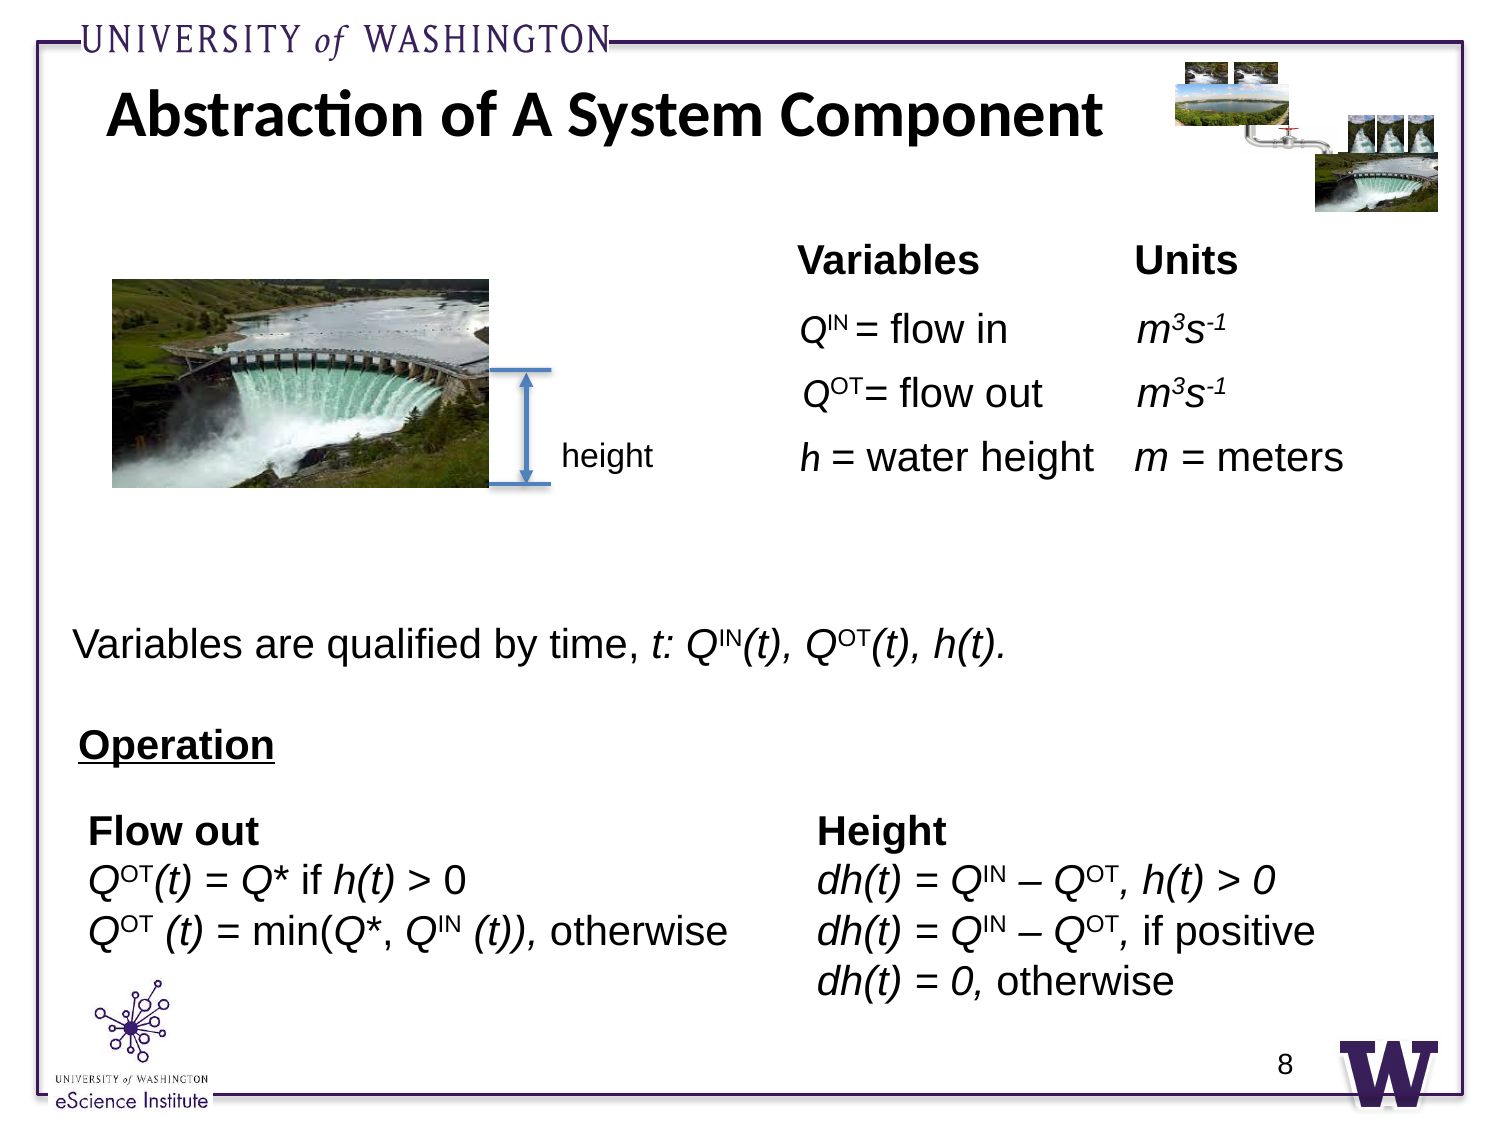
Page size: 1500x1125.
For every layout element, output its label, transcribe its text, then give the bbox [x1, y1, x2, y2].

text_box Operation [63, 710, 291, 776]
text_box Flow out QOT(t) = Q* if h(t) > 0 QOT (t) = min(Q*, QIN (t)), otherwise [73, 795, 744, 961]
text_box QOT= flow out [787, 357, 1059, 421]
text_box QIN = flow in [784, 294, 1024, 359]
text_box h = water height [784, 421, 1110, 487]
text_box m = meters [1119, 421, 1360, 487]
picture [1350, 1041, 1438, 1093]
text_box m3s-1 [1122, 357, 1243, 423]
text_box height [546, 387, 669, 482]
picture [112, 278, 490, 488]
text_box m3s-1 [1122, 294, 1243, 357]
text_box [1174, 62, 1438, 213]
title Abstraction of A System Component [67, 62, 1145, 200]
picture [48, 978, 213, 1113]
text_box Variables are qualified by time, t: QIN(t), QOT(t), h(t). [57, 609, 1023, 675]
text_box Variables [782, 224, 996, 290]
picture [1340, 1096, 1438, 1107]
text_box Units [1119, 224, 1254, 290]
slide_number 8 [1262, 1037, 1350, 1098]
text_box Height dh(t) = QIN – QOT, h(t) > 0 dh(t) = QIN – QOT, if positive dh(t) = 0, otherwise [802, 795, 1332, 1011]
picture [81, 24, 609, 61]
